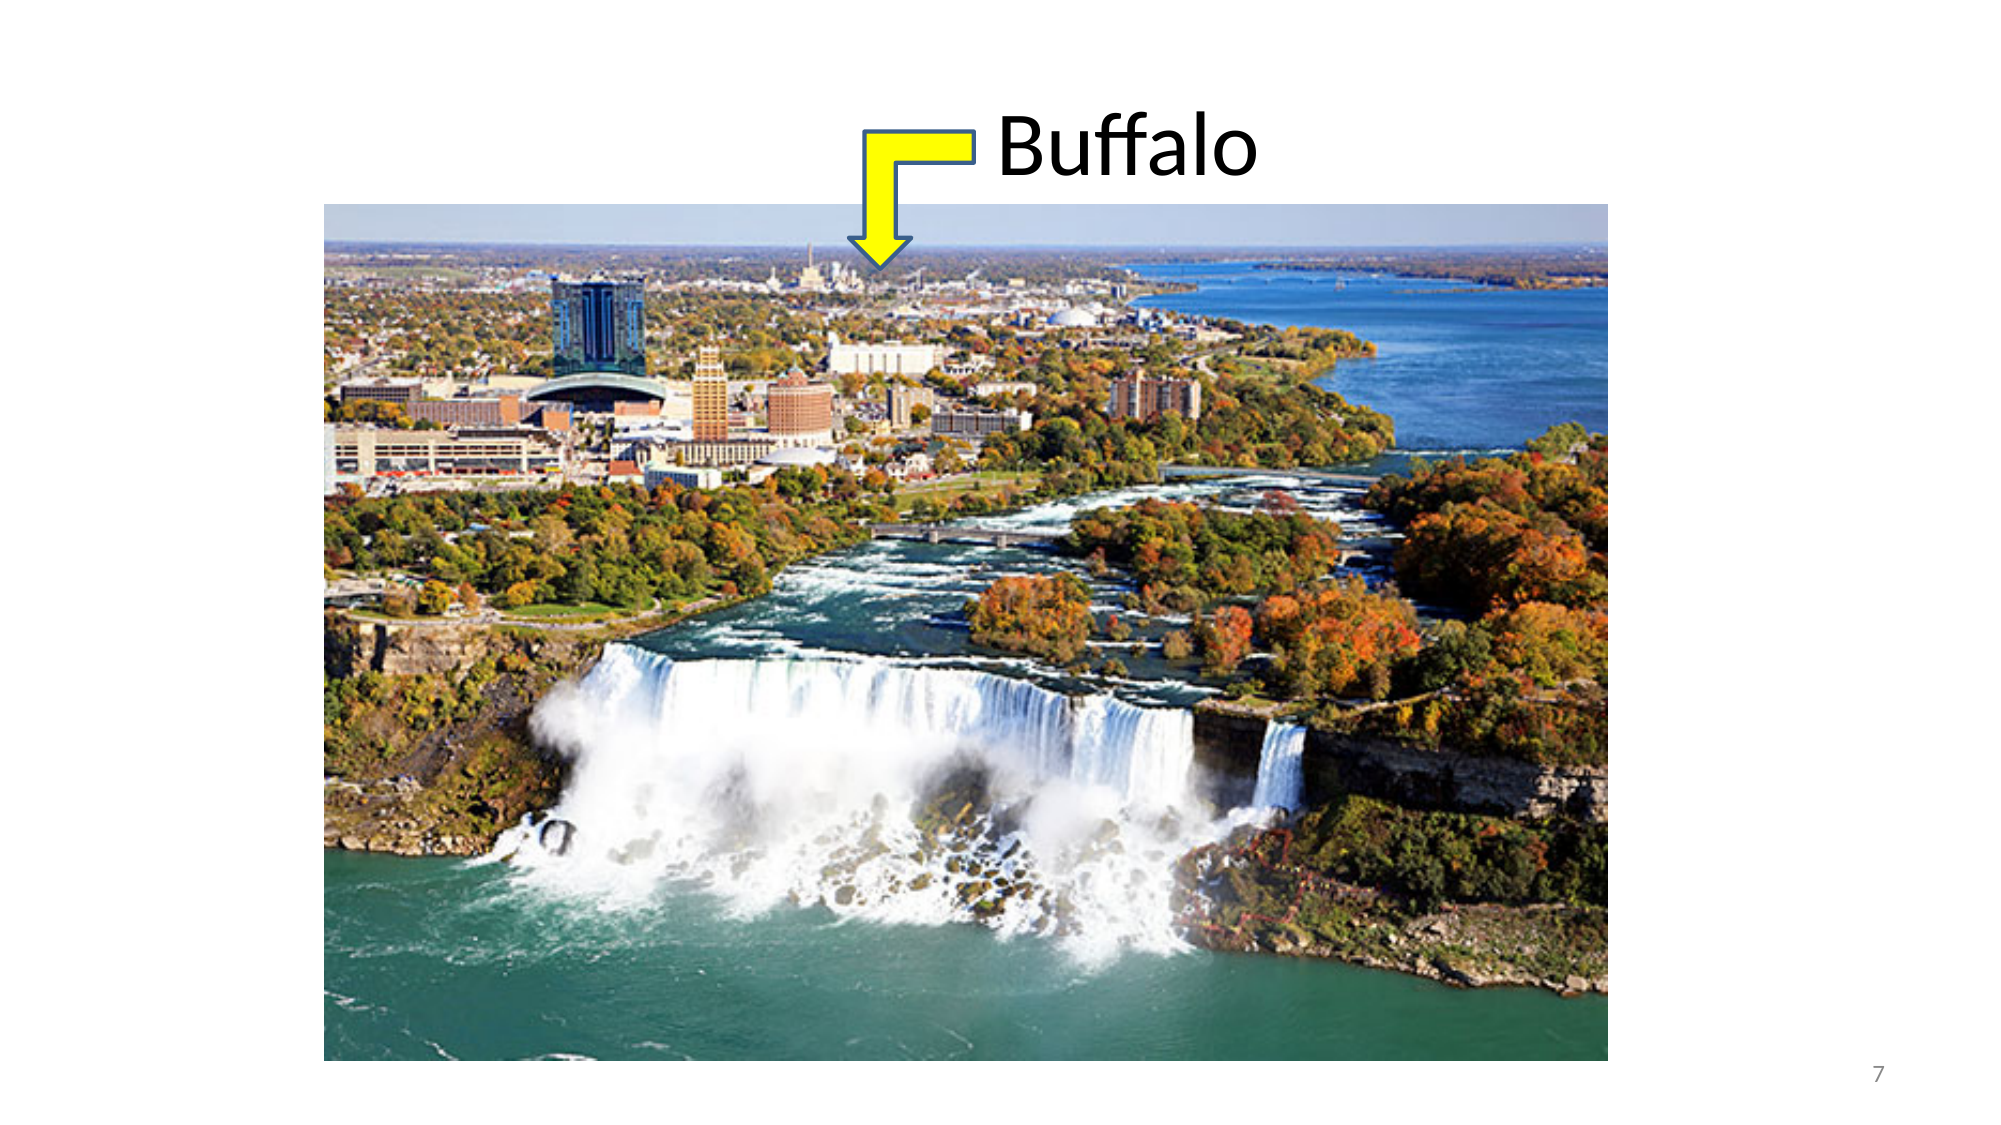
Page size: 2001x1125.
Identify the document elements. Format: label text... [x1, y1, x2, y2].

title Buffalo [324, 45, 1275, 204]
slide_number 7 [1433, 1042, 1900, 1103]
text_box [862, 129, 976, 203]
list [324, 204, 1608, 1061]
